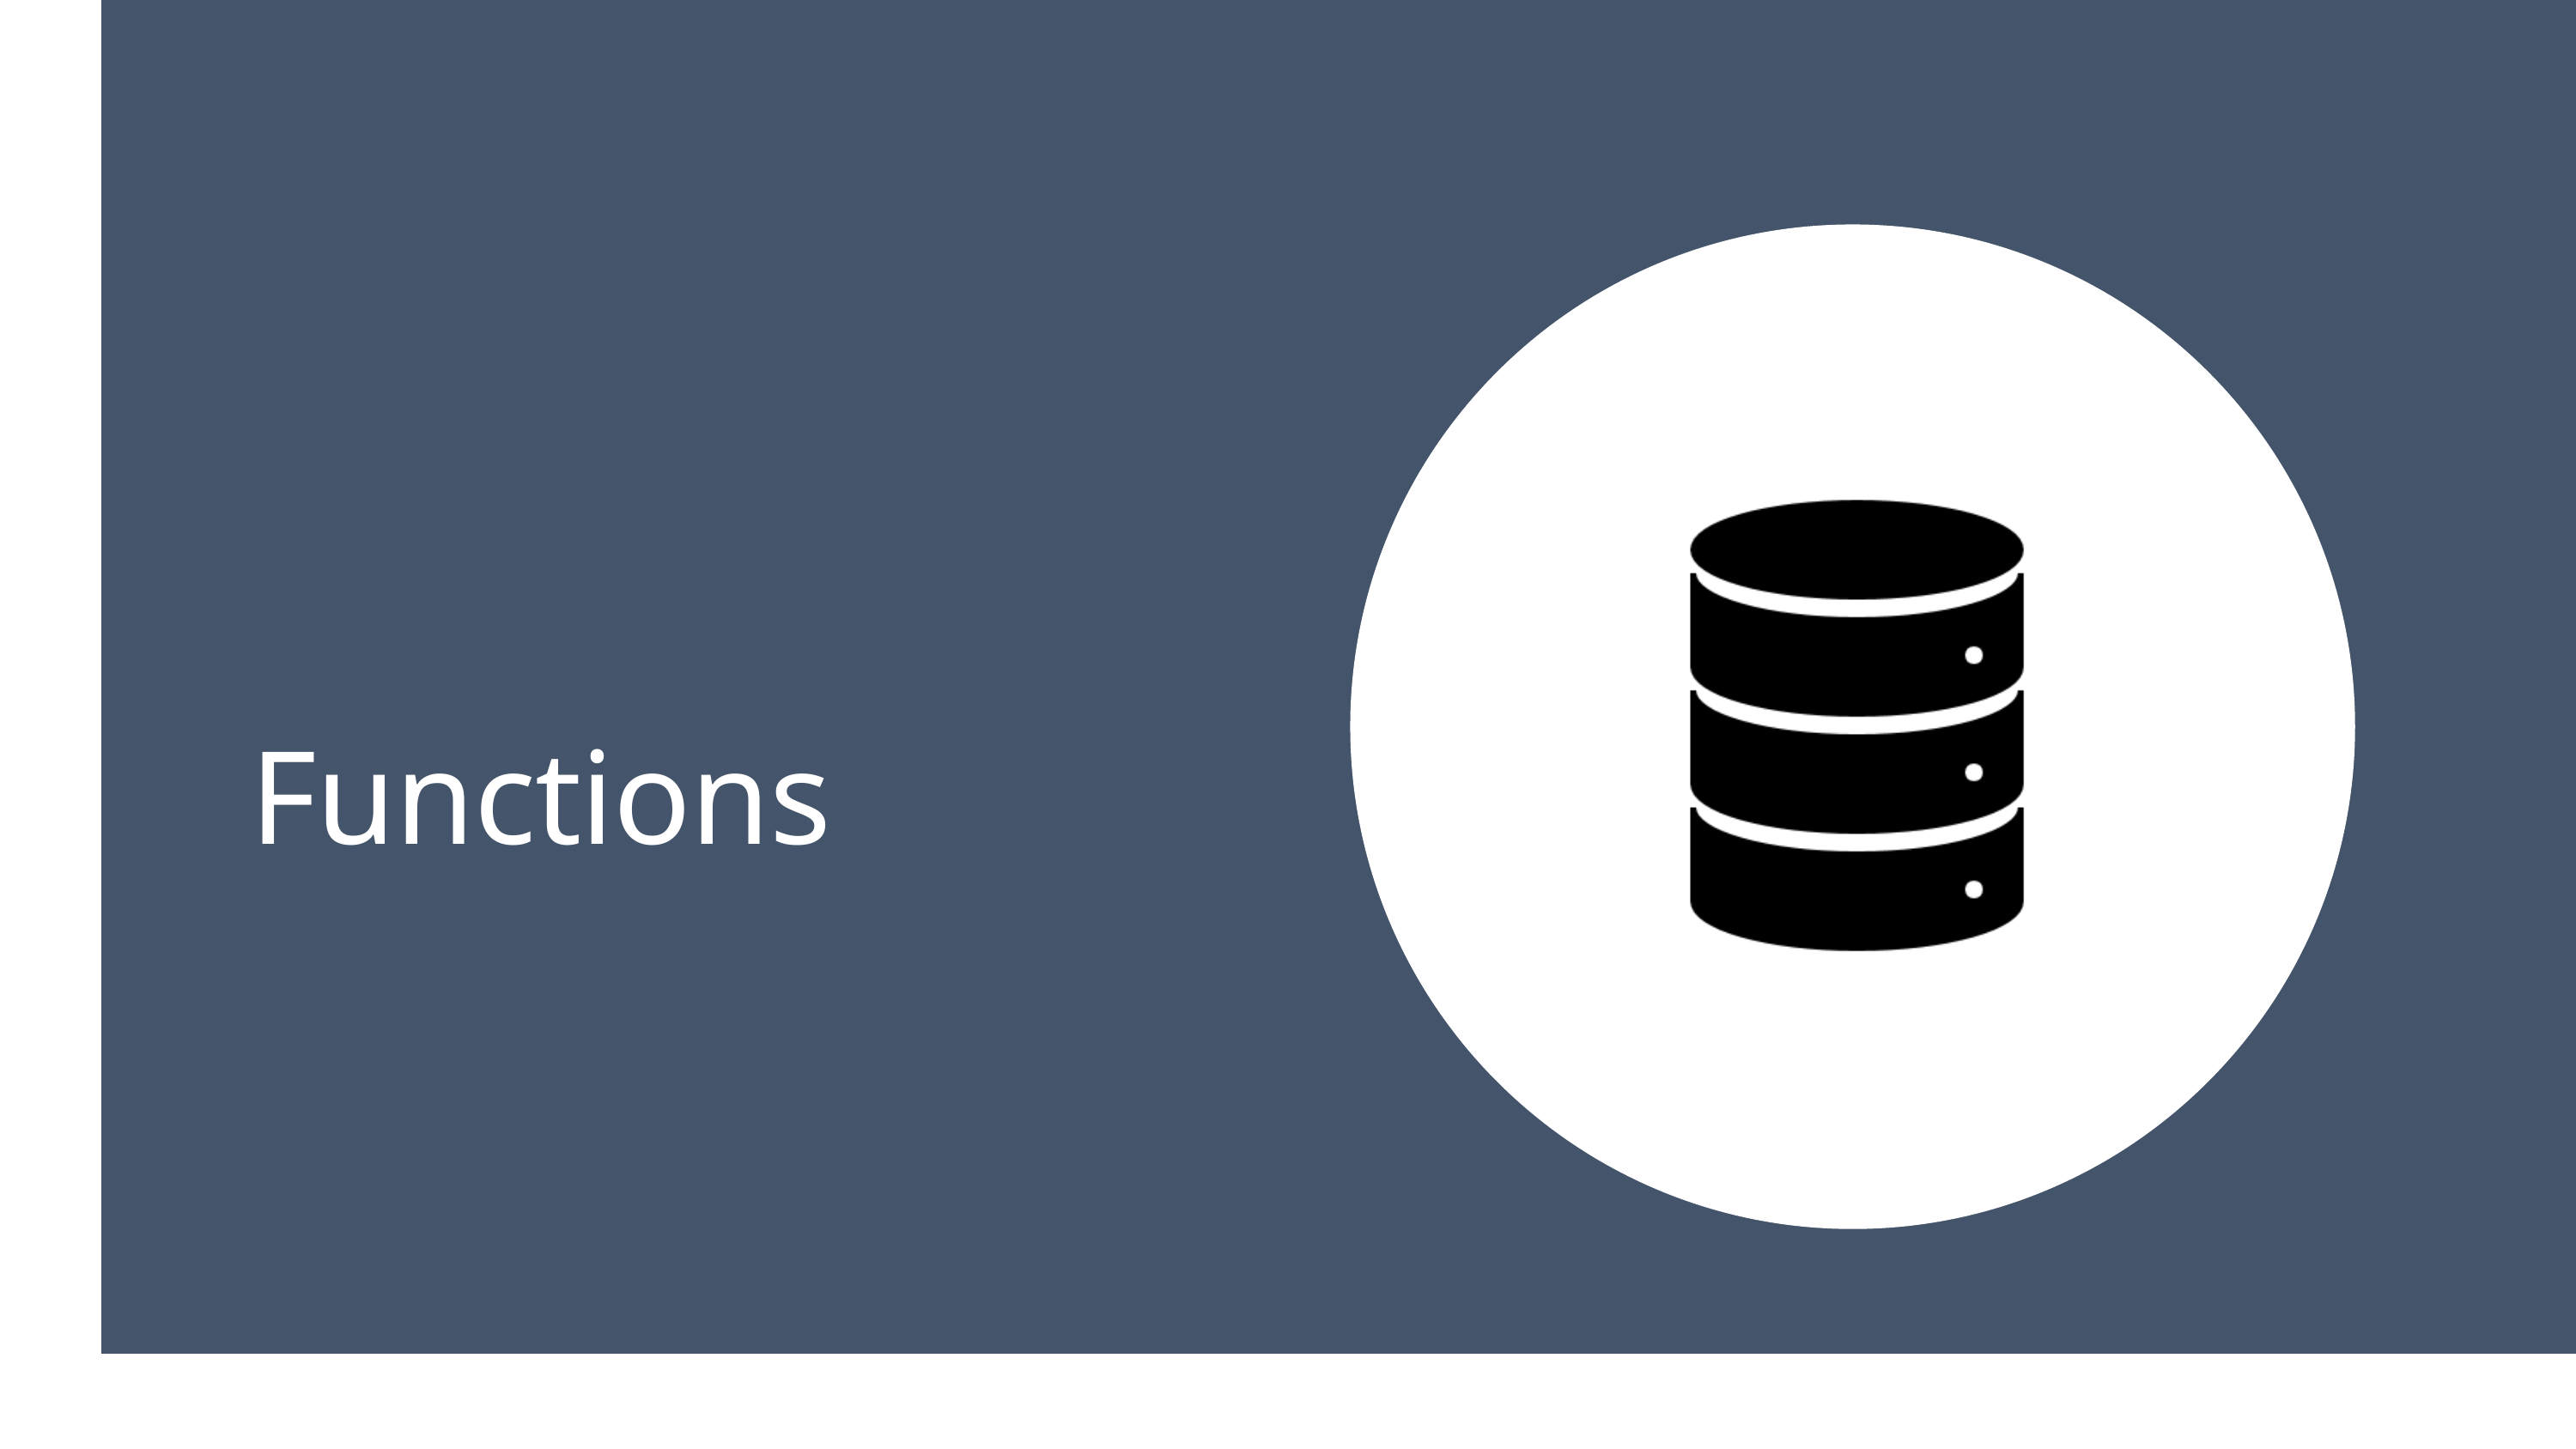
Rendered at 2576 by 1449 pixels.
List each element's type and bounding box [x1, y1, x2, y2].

text_box [1350, 224, 2355, 1229]
text_box [101, 0, 2576, 1355]
